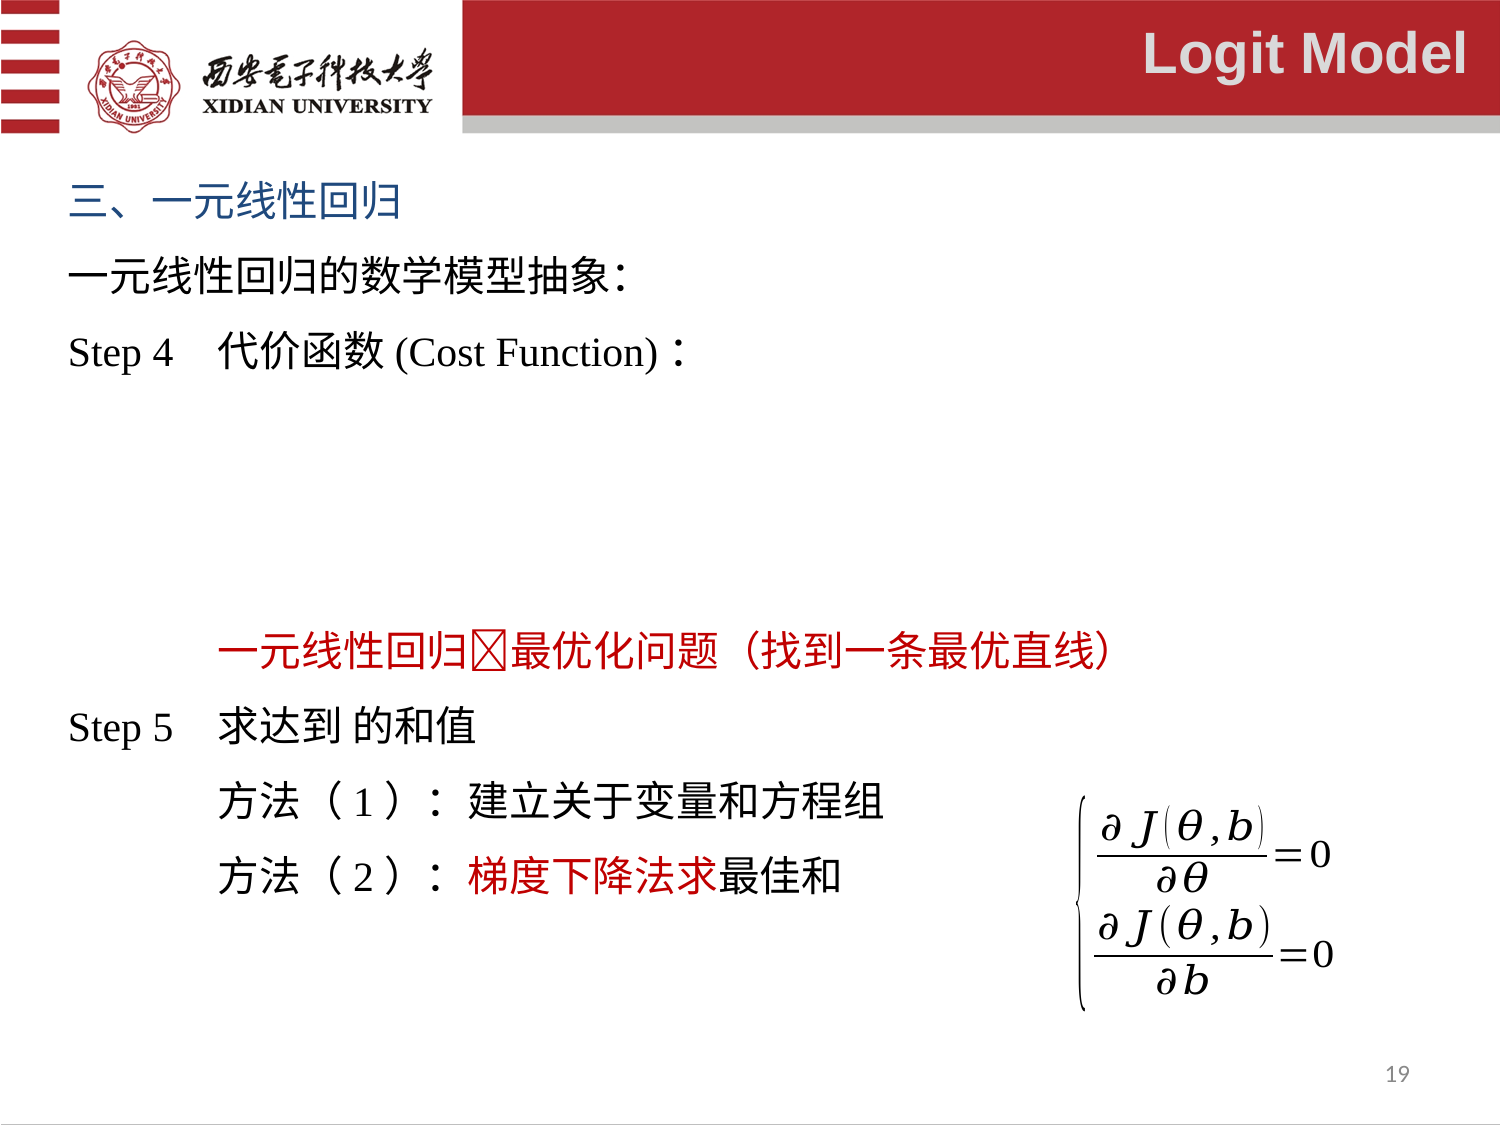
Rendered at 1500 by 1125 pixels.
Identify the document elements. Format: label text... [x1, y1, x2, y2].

picture [0, 0, 1500, 1125]
slide_number 19 [1074, 1042, 1425, 1103]
text_box Logit Model [1128, 7, 1495, 93]
